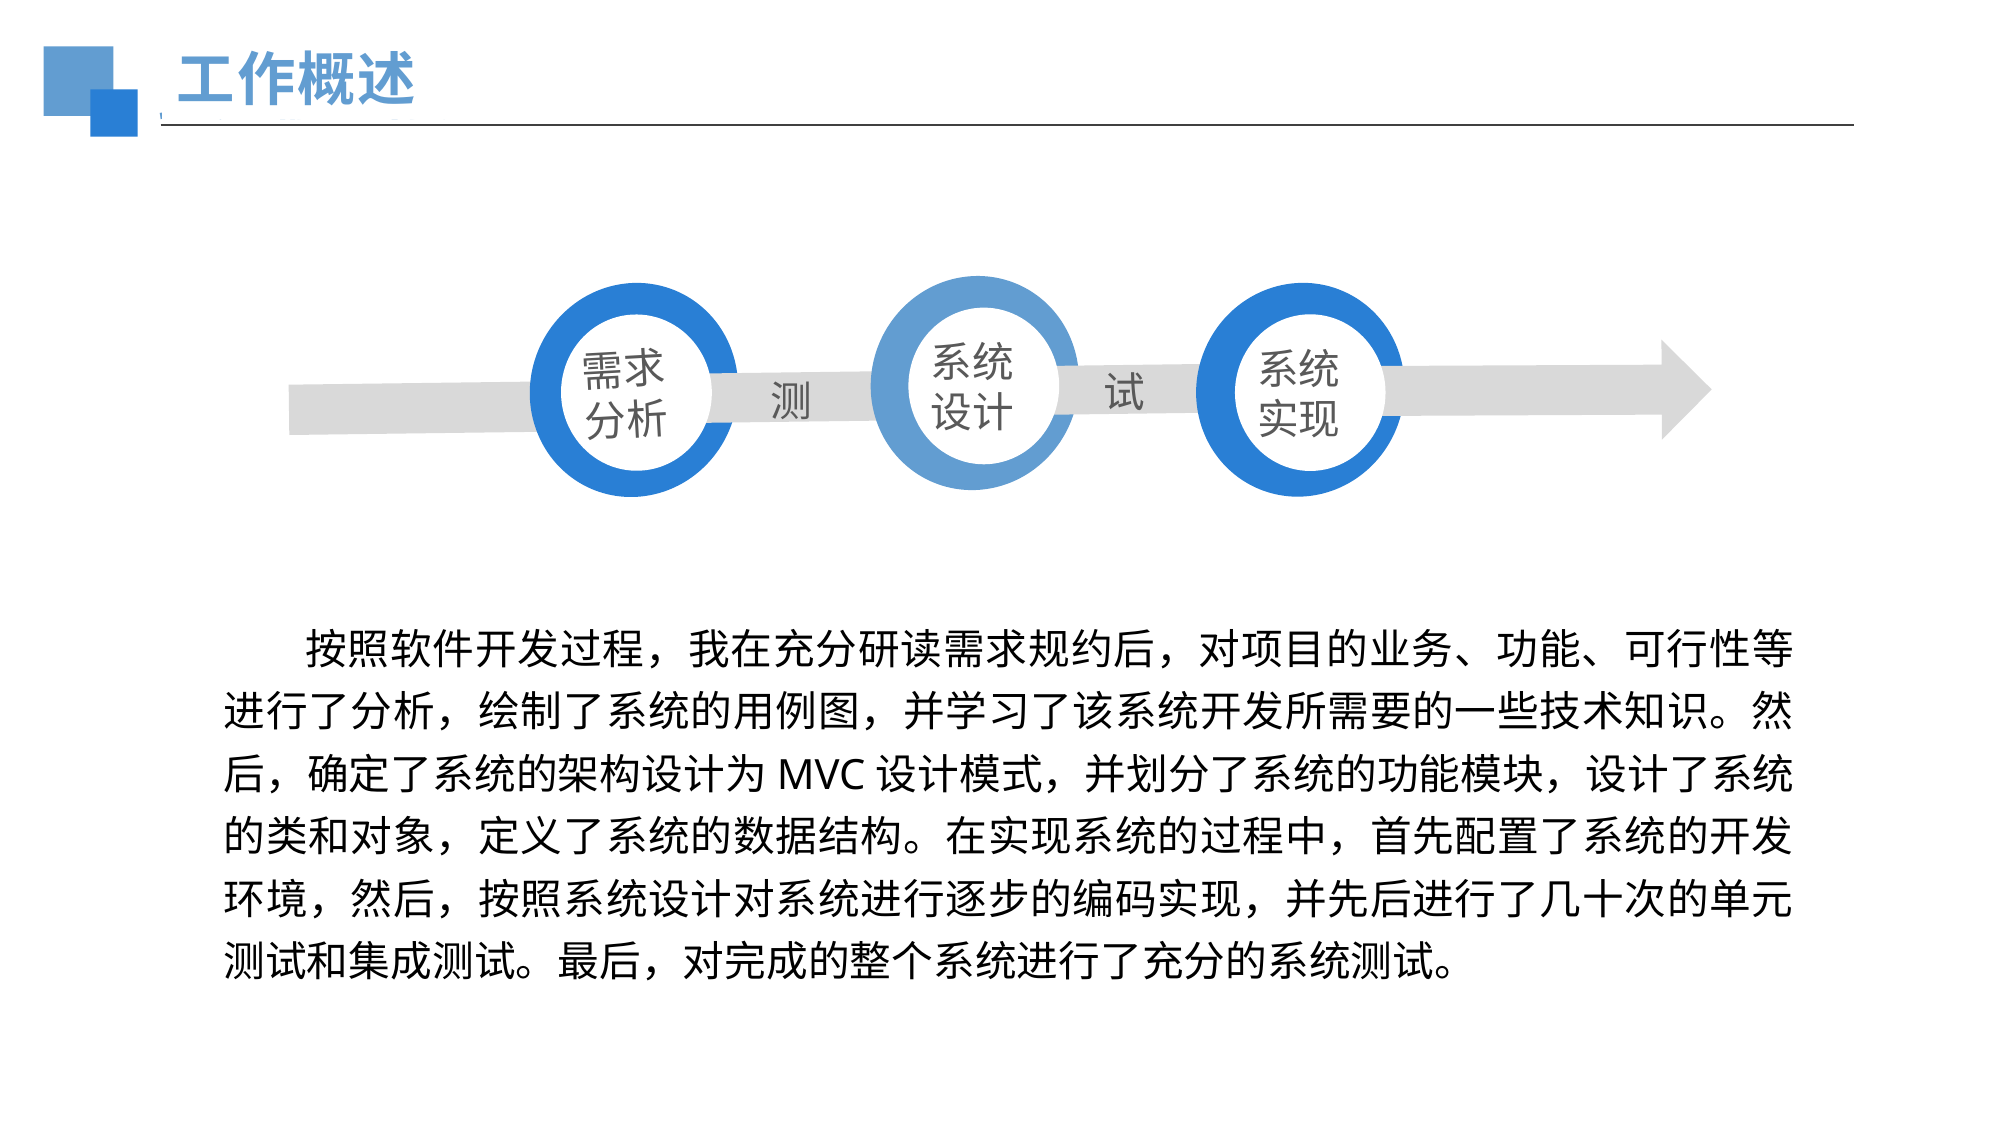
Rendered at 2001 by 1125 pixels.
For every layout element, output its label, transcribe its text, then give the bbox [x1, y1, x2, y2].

text_box 工作概述 [162, 34, 965, 120]
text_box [288, 275, 1712, 498]
text_box 按照软件开发过程，我在充分研读需求规约后，对项目的业务、功能、可行性等进行了分析，绘制了系统的用例图，并学习了该系统开发所需要的一些技术知识。然后，确定了系统的架构设计为MVC设计模式，并划分了系统的功能模块，设计了系统的类和对象，定义了系统的数据结构。在实现系统的过程中，首先配置了系统的开发环境，然后，按照系统设计对系统进行逐步的编码实现，并先后进行了几十次的单元测试和集成测试。最后，对完成的整个系统进行了充分的系统测试。 [223, 610, 1795, 986]
